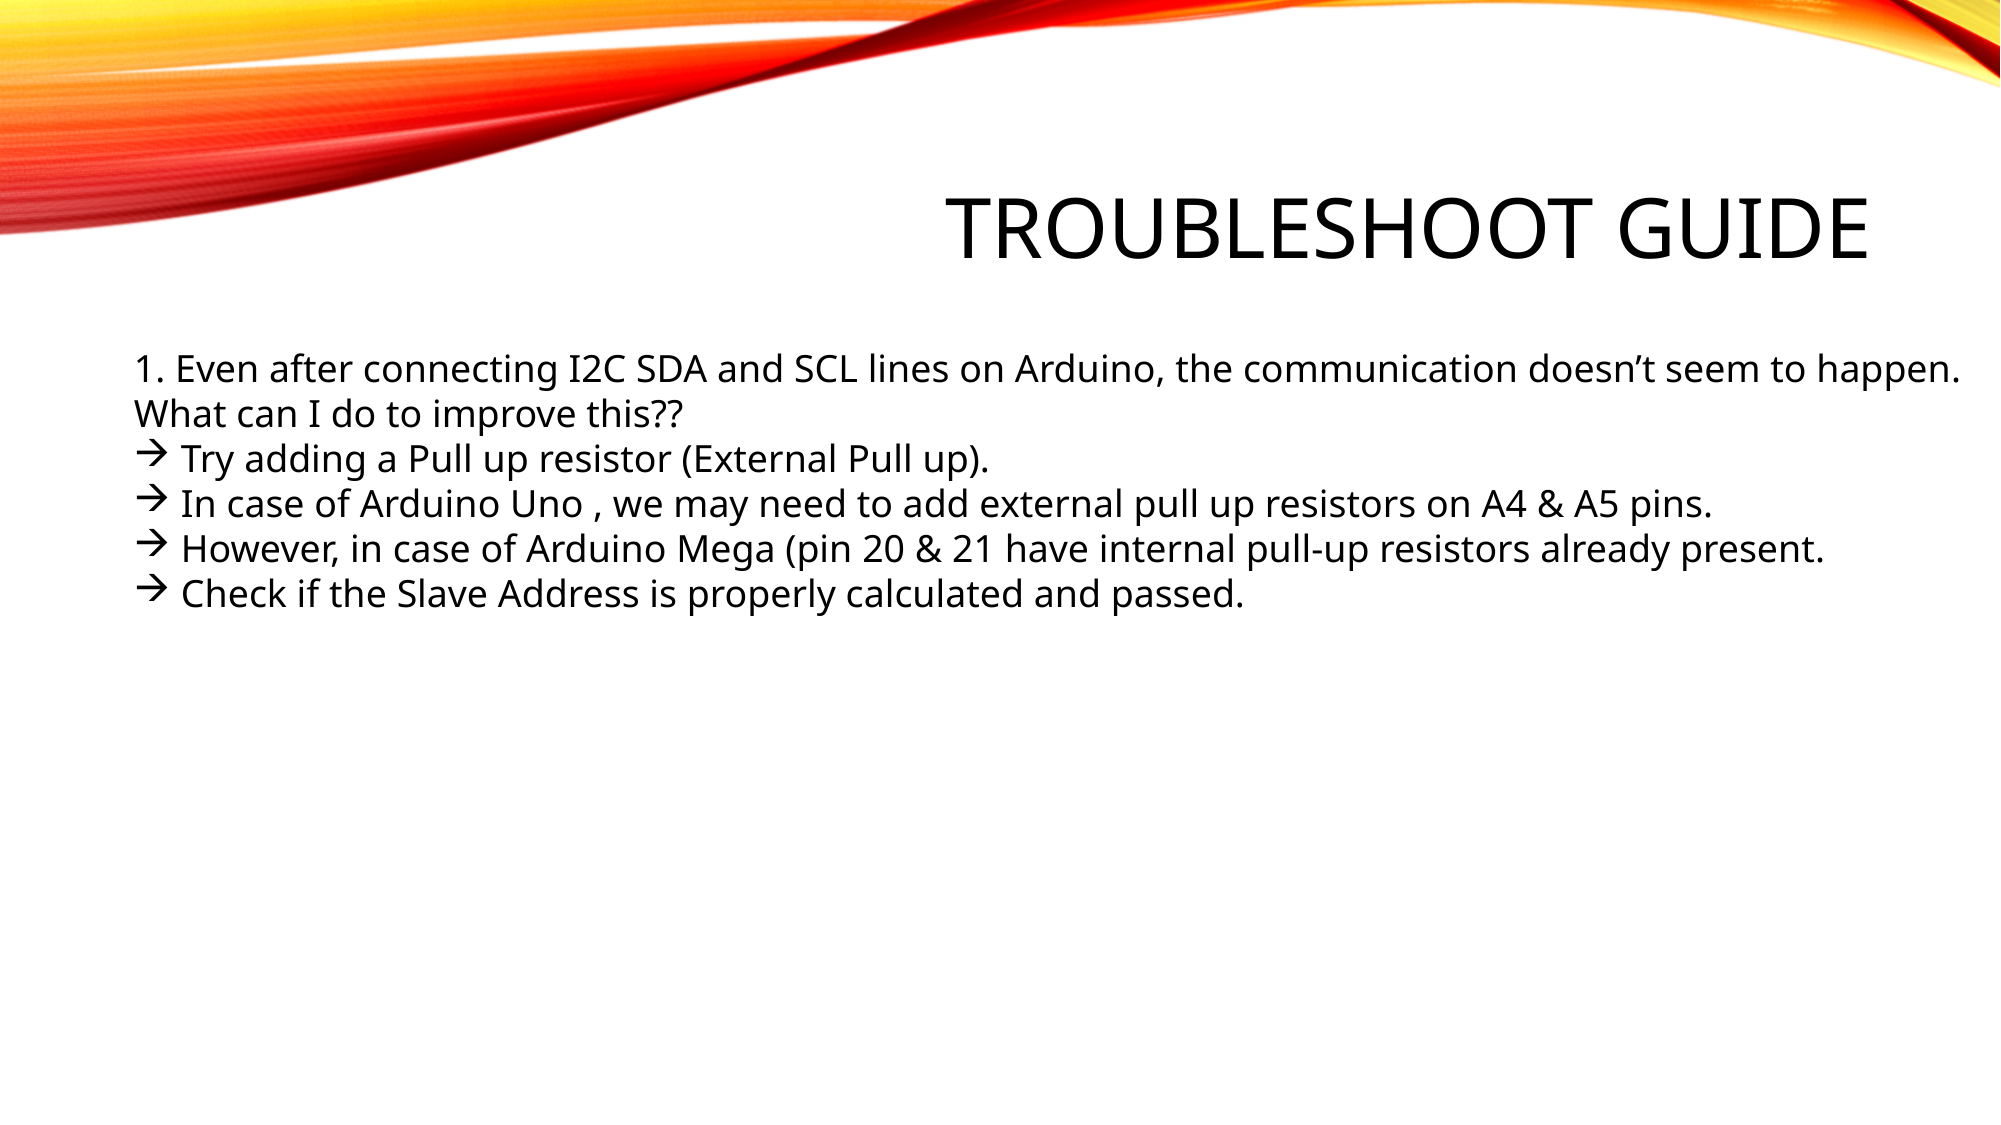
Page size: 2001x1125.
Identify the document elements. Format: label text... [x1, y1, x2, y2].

title TROUBLESHOOT guide [474, 125, 1888, 337]
picture [0, 0, 2000, 237]
text_box 1. Even after connecting I2C SDA and SCL lines on Arduino, the communication doesn’t seem to happen. What can I do to improve this?? Try adding a Pull up resistor (External Pull up). In case of Arduino Uno , we may need to add external pull up resistors on A4 & A5 pins. However, in case of Arduino Mega (pin 20 & 21 have internal pull-up resistors already present. Check if the Slave Address is properly calculated and passed. [119, 337, 1988, 623]
